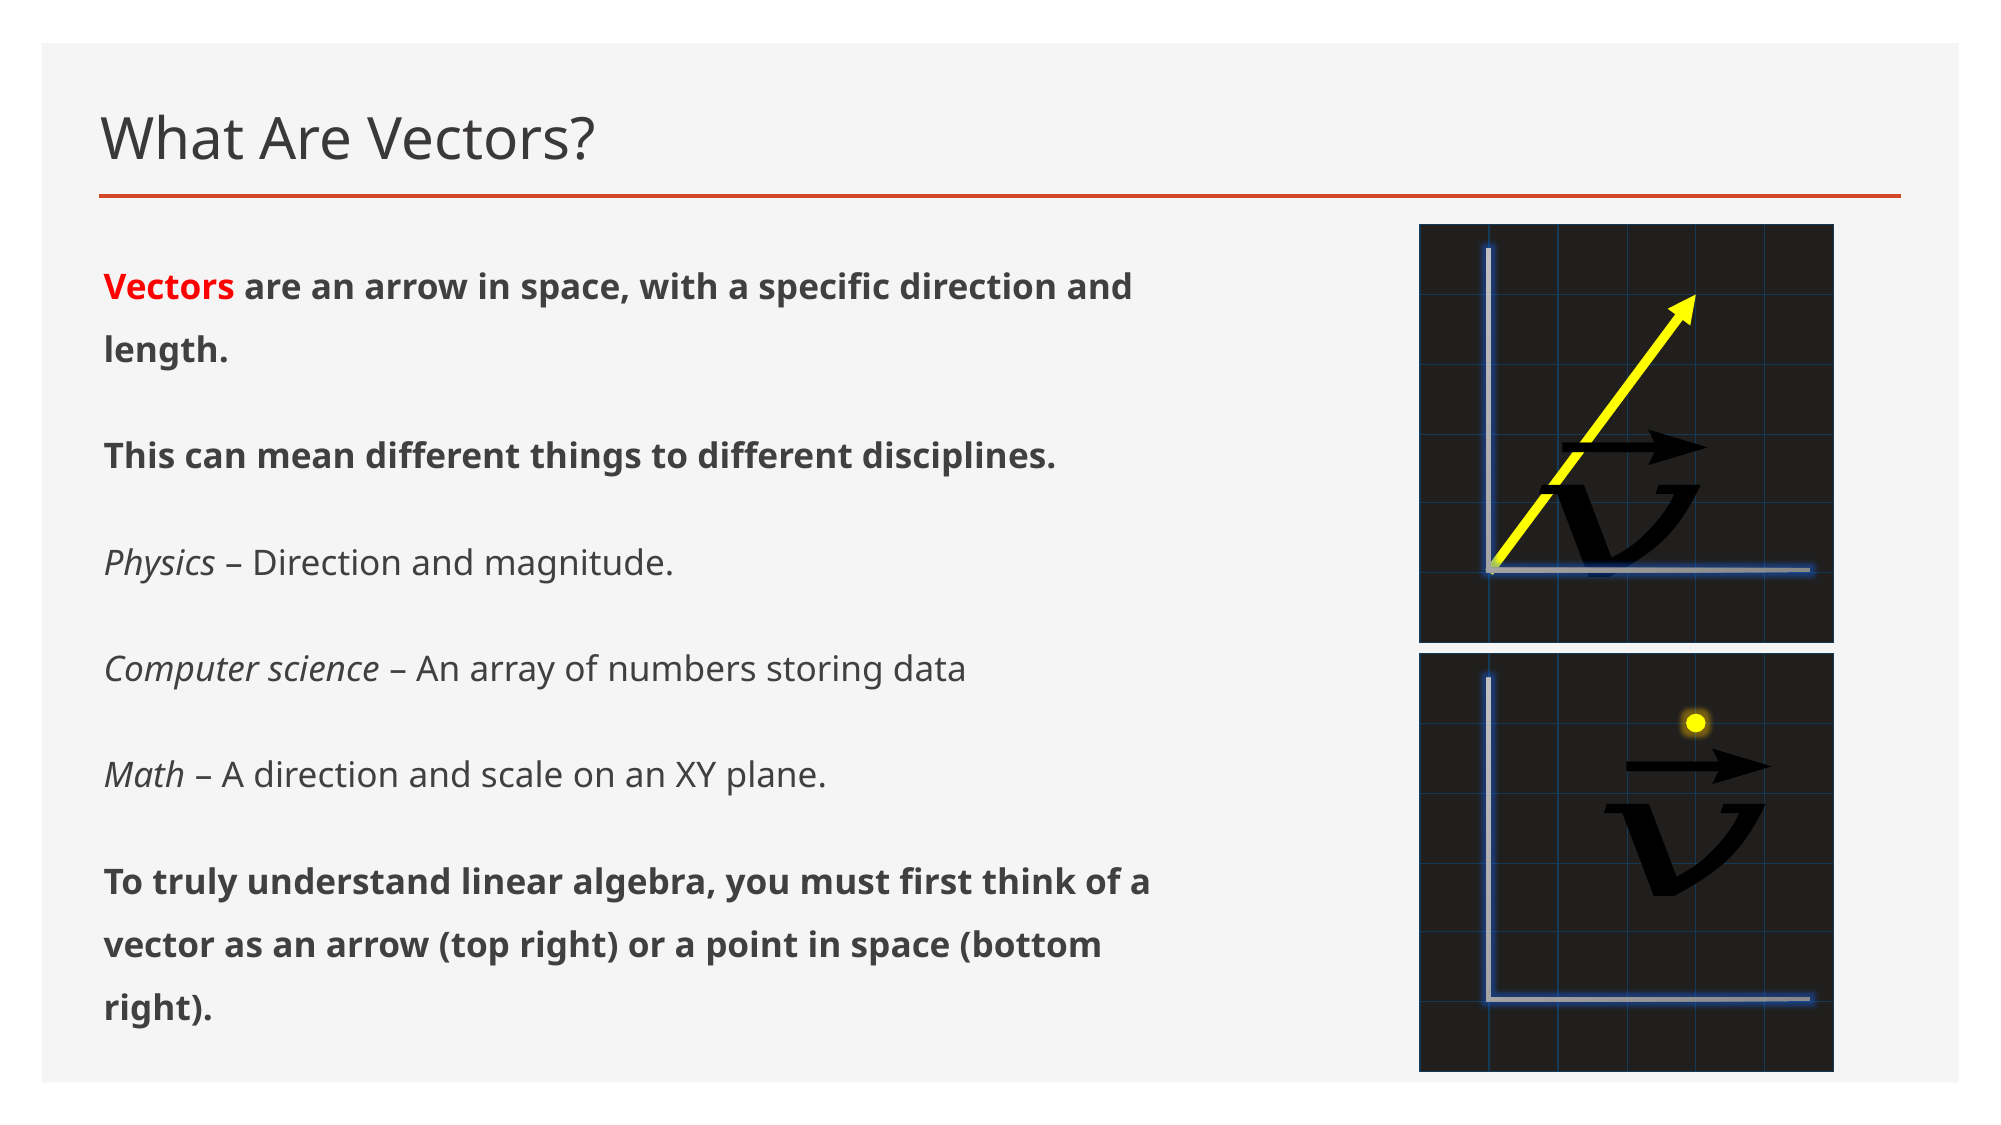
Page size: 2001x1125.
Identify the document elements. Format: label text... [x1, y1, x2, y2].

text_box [1419, 653, 1834, 1072]
title What Are Vectors? [85, 73, 1214, 179]
list Vectors are an arrow in space, with a specific direction and length. This can mean different things to different disciplines. Physics – Direction and magnitude. Computer science – An array of numbers storing data Math – A direction and scale on an XY plane. To truly understand linear algebra, you must first think of a vector as an arrow (top right) or a point in space (bottom right). [88, 235, 1198, 1039]
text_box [1419, 224, 1834, 643]
